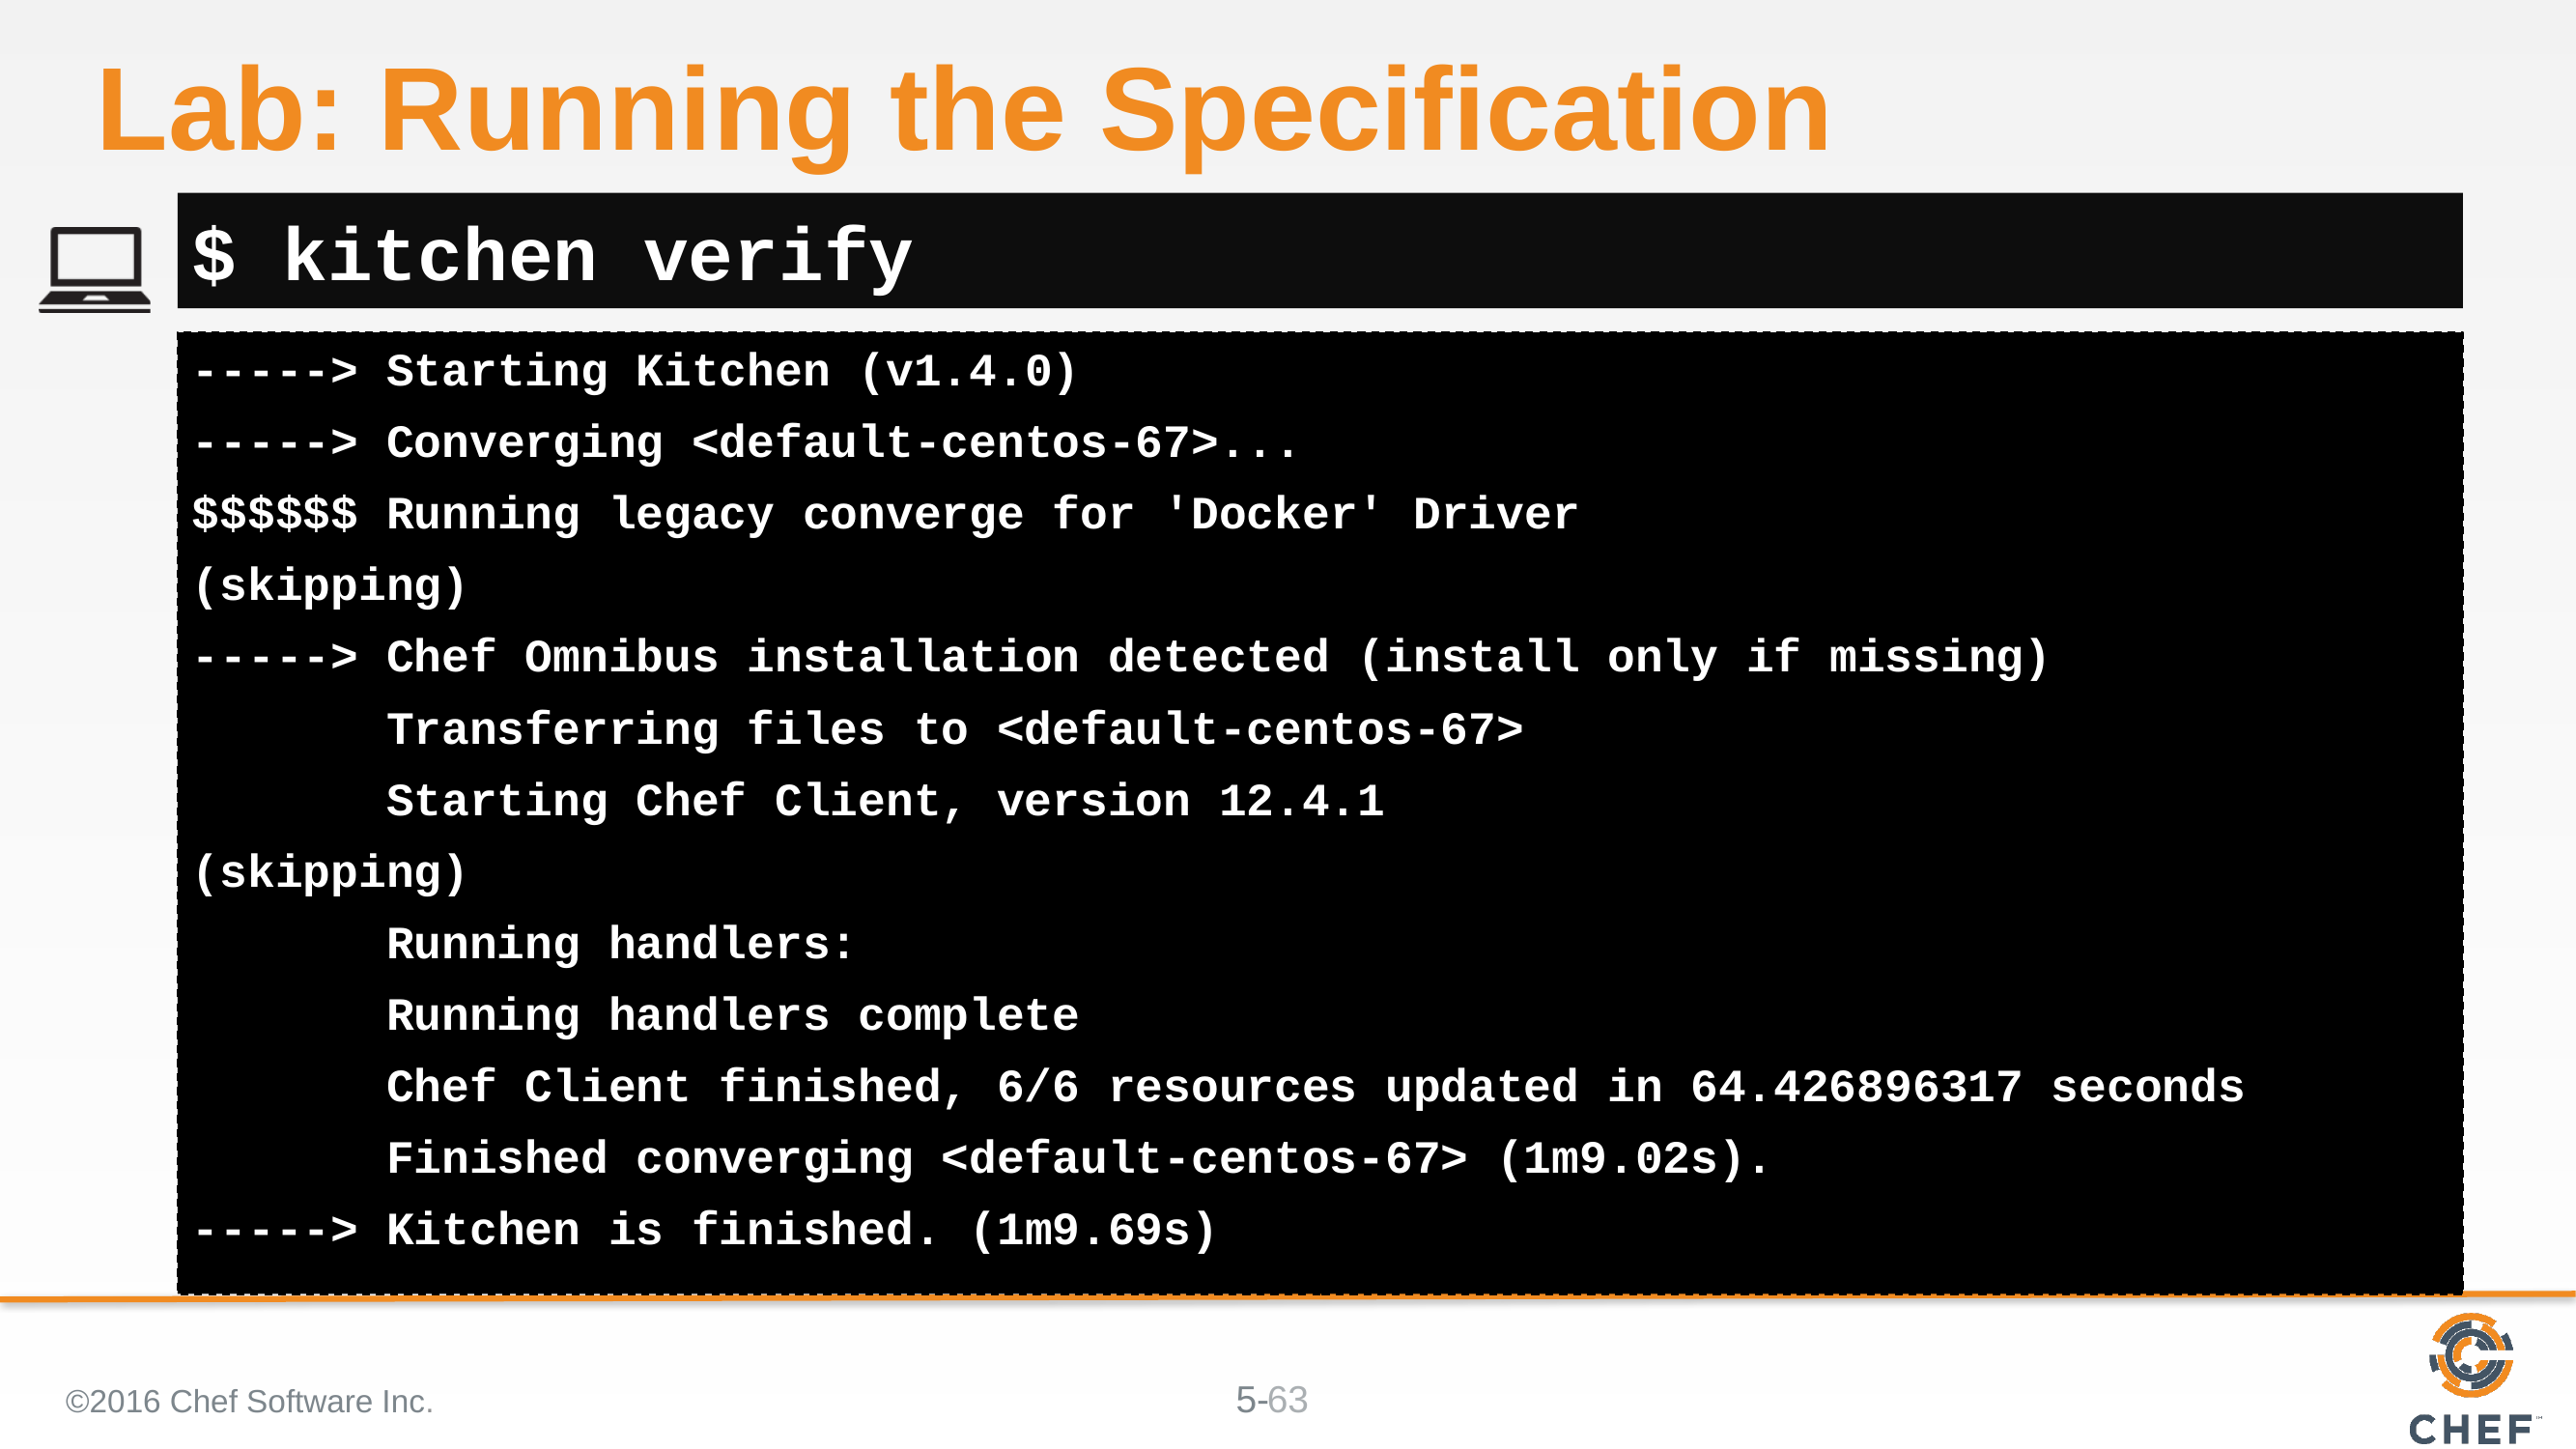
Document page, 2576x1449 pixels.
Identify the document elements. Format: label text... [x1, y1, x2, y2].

footer ©2016 Chef Software Inc. [51, 1359, 952, 1440]
slide_number 63 [998, 1359, 1578, 1437]
picture [2399, 1297, 2550, 1449]
list -----> Starting Kitchen (v1.4.0) -----> Converging <default-centos-67>... $$$$$$ Running legacy converge for 'Docker' Driver (skipping) -----> Chef Omnibus installation detected (install only if missing) Transferring files to <default-centos-67> Starting Chef Client, version 12.4.1 (skipping) Running handlers: Running handlers complete Chef Client finished, 6/6 resources updated in 64.426896317 seconds Finished converging <default-centos-67> (1m9.02s). -----> Kitchen is finished. (1m9.69s) [177, 331, 2464, 1295]
list $ kitchen verify [177, 192, 2463, 309]
title Lab: Running the Specification [96, 48, 2463, 180]
